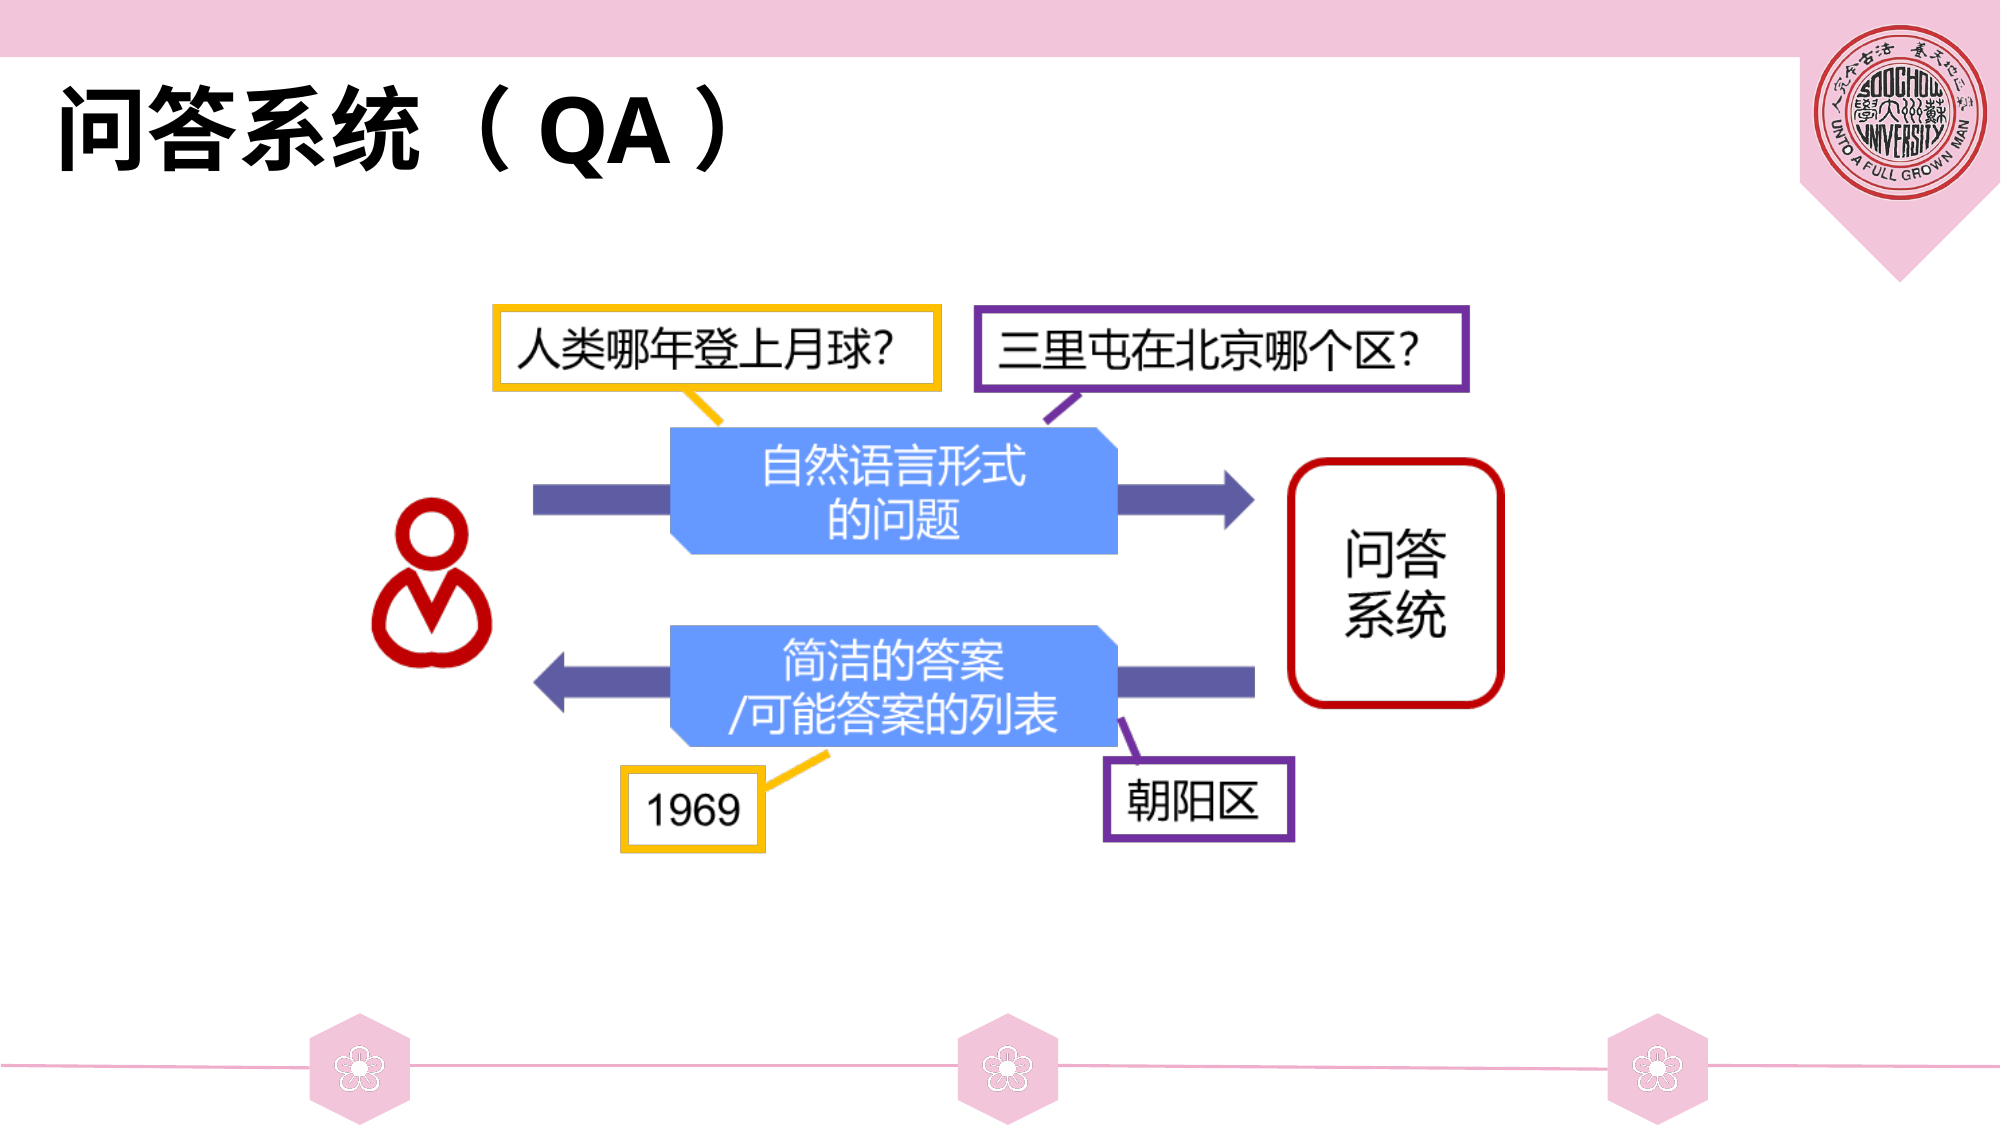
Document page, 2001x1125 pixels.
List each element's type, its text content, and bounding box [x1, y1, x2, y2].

picture [1811, 23, 1989, 202]
title 问答系统（QA） [40, 25, 1766, 243]
picture [1629, 1043, 1685, 1093]
picture [979, 1043, 1035, 1093]
picture [331, 1043, 387, 1093]
picture [368, 304, 1505, 864]
